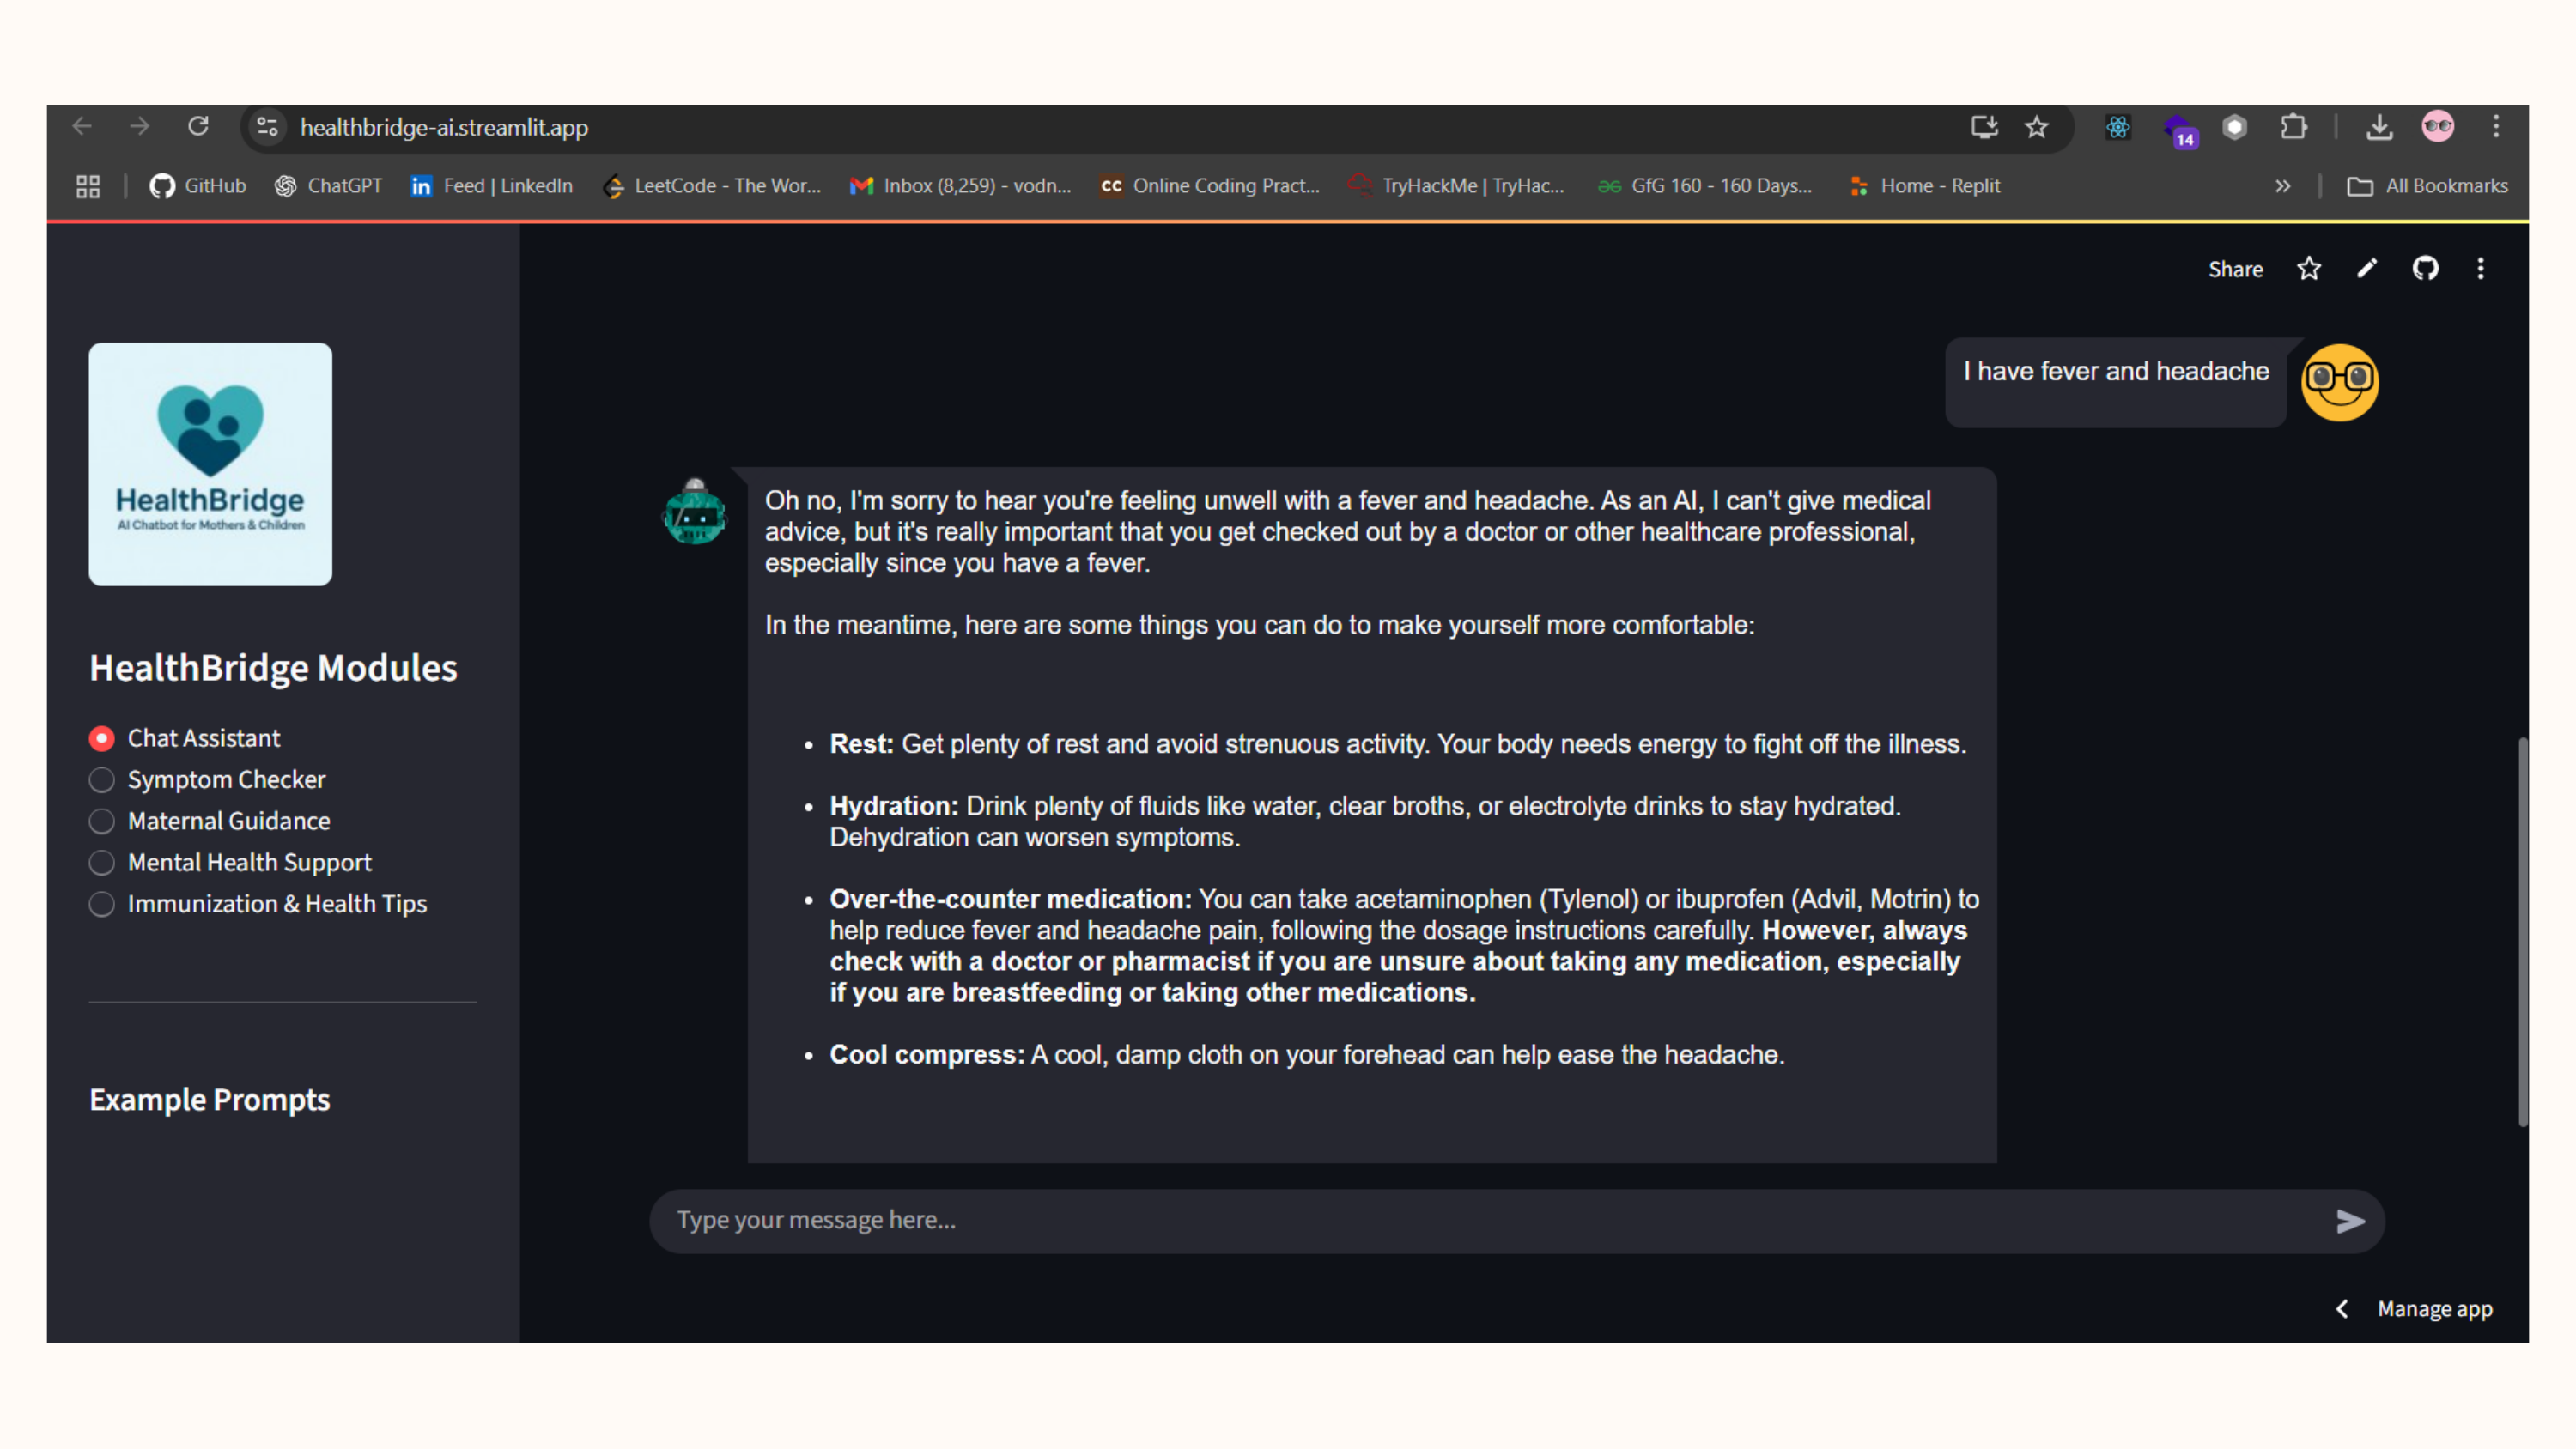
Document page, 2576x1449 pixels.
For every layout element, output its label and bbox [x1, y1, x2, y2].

text_box [46, 105, 2530, 1343]
